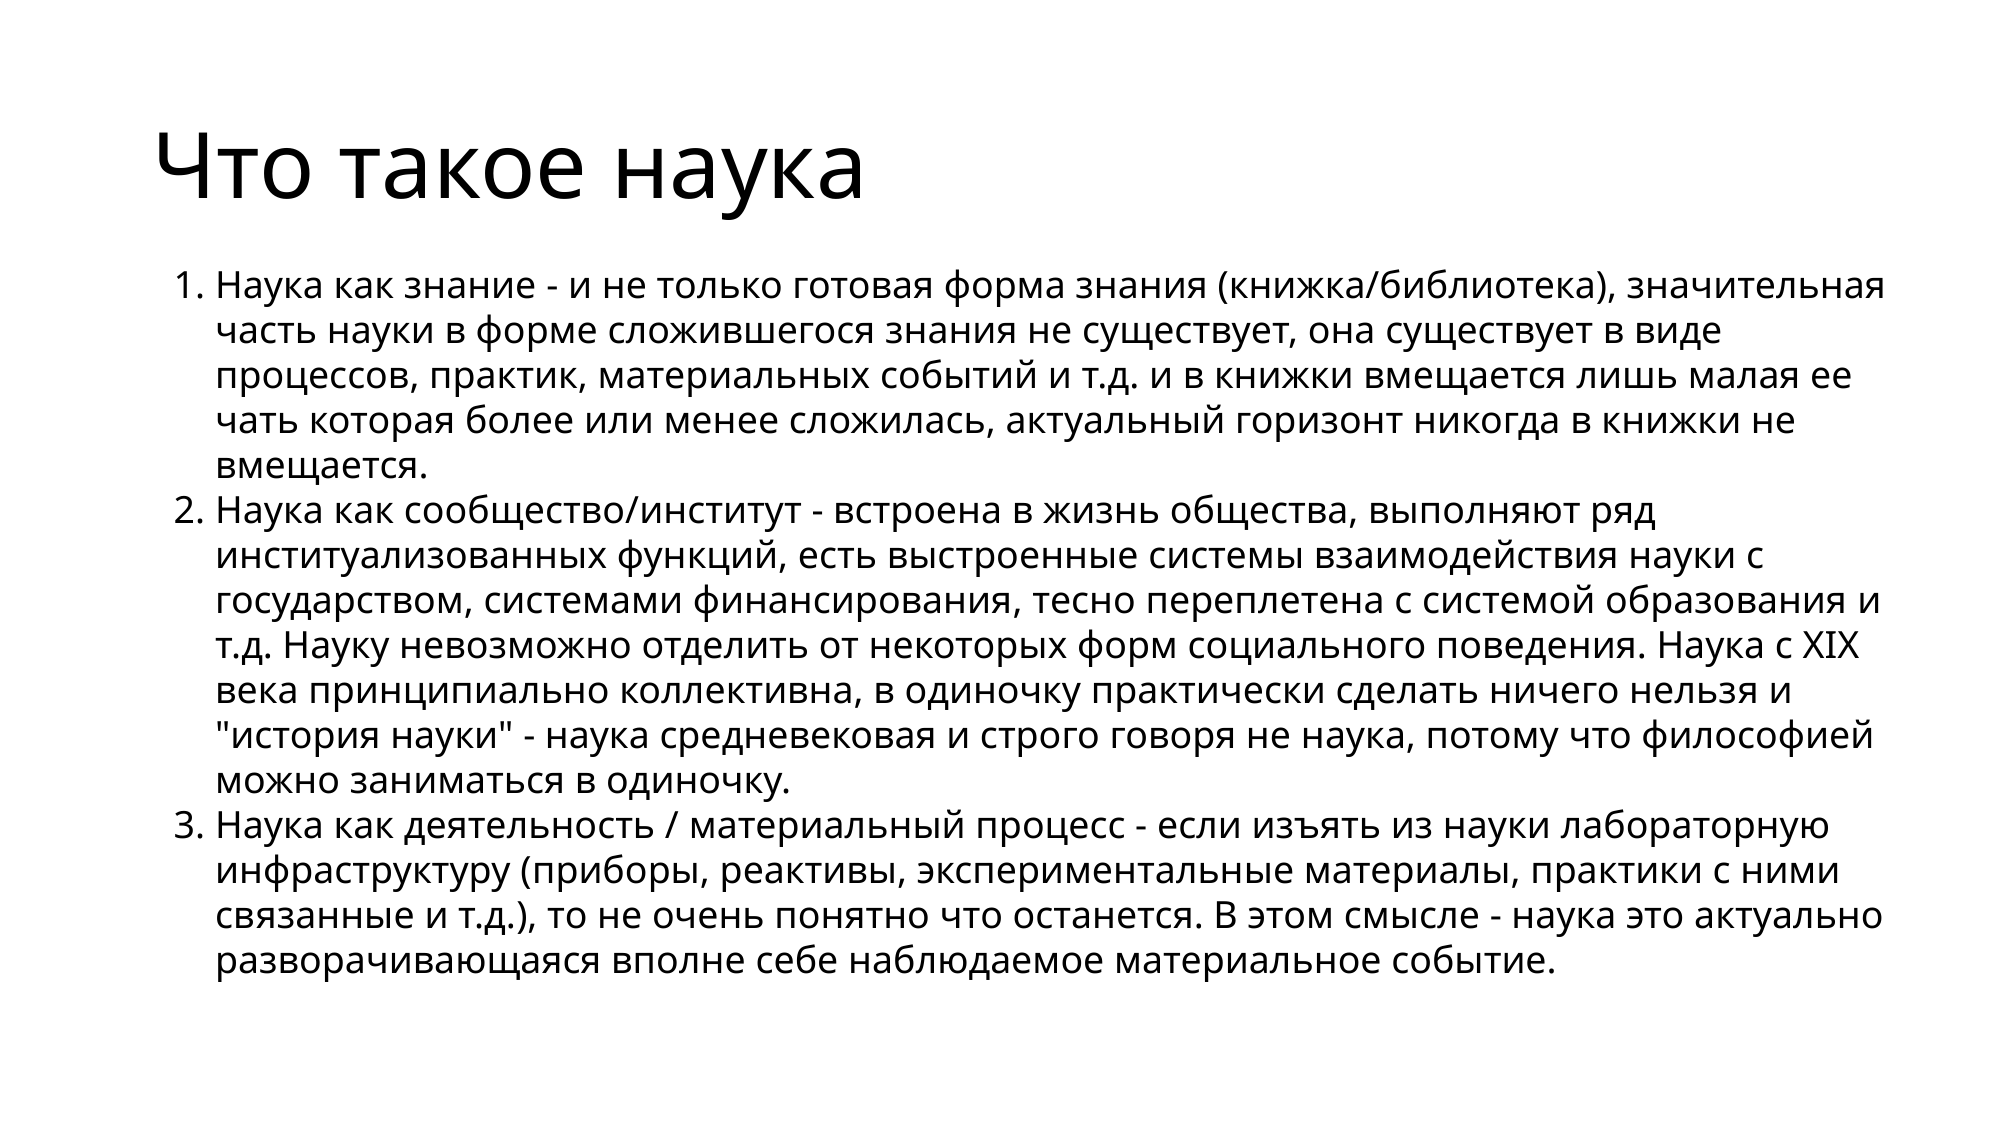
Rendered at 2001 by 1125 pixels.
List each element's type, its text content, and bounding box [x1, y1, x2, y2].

title Что такое наука [137, 59, 1863, 278]
text_box Наука как знание - и не только готовая форма знания (книжка/библиотека), значительная часть науки в форме сложившегося знания не существует, она существует в виде процессов, практик, материальных событий и т.д. и в книжки вмещается лишь малая ее чать которая более или менее сложилась, актуальный горизонт никогда в книжки не вмещается. Наука как сообщество/институт - встроена в жизнь общества, выполняют ряд институализованных функций, есть выстроенные системы взаимодействия науки с государством, системами финансирования, тесно переплетена с системой образования и т.д. Науку невозможно отделить от некоторых форм социального поведения. Наука с XIX века принципиально коллективна, в одиночку практически сделать ничего нельзя и "история науки" - наука средневековая и строго говоря не наука, потому что философией можно заниматься в одиночку. Наука как деятельность / материальный процесс - если изъять из науки лабораторную инфраструктуру (приборы, реактивы, экспериментальные материалы, практики с ними связанные и т.д.), то не очень понятно что останется. В этом смысле - наука это актуально разворачивающаяся вполне себе наблюдаемое материальное событие. [158, 253, 1909, 990]
